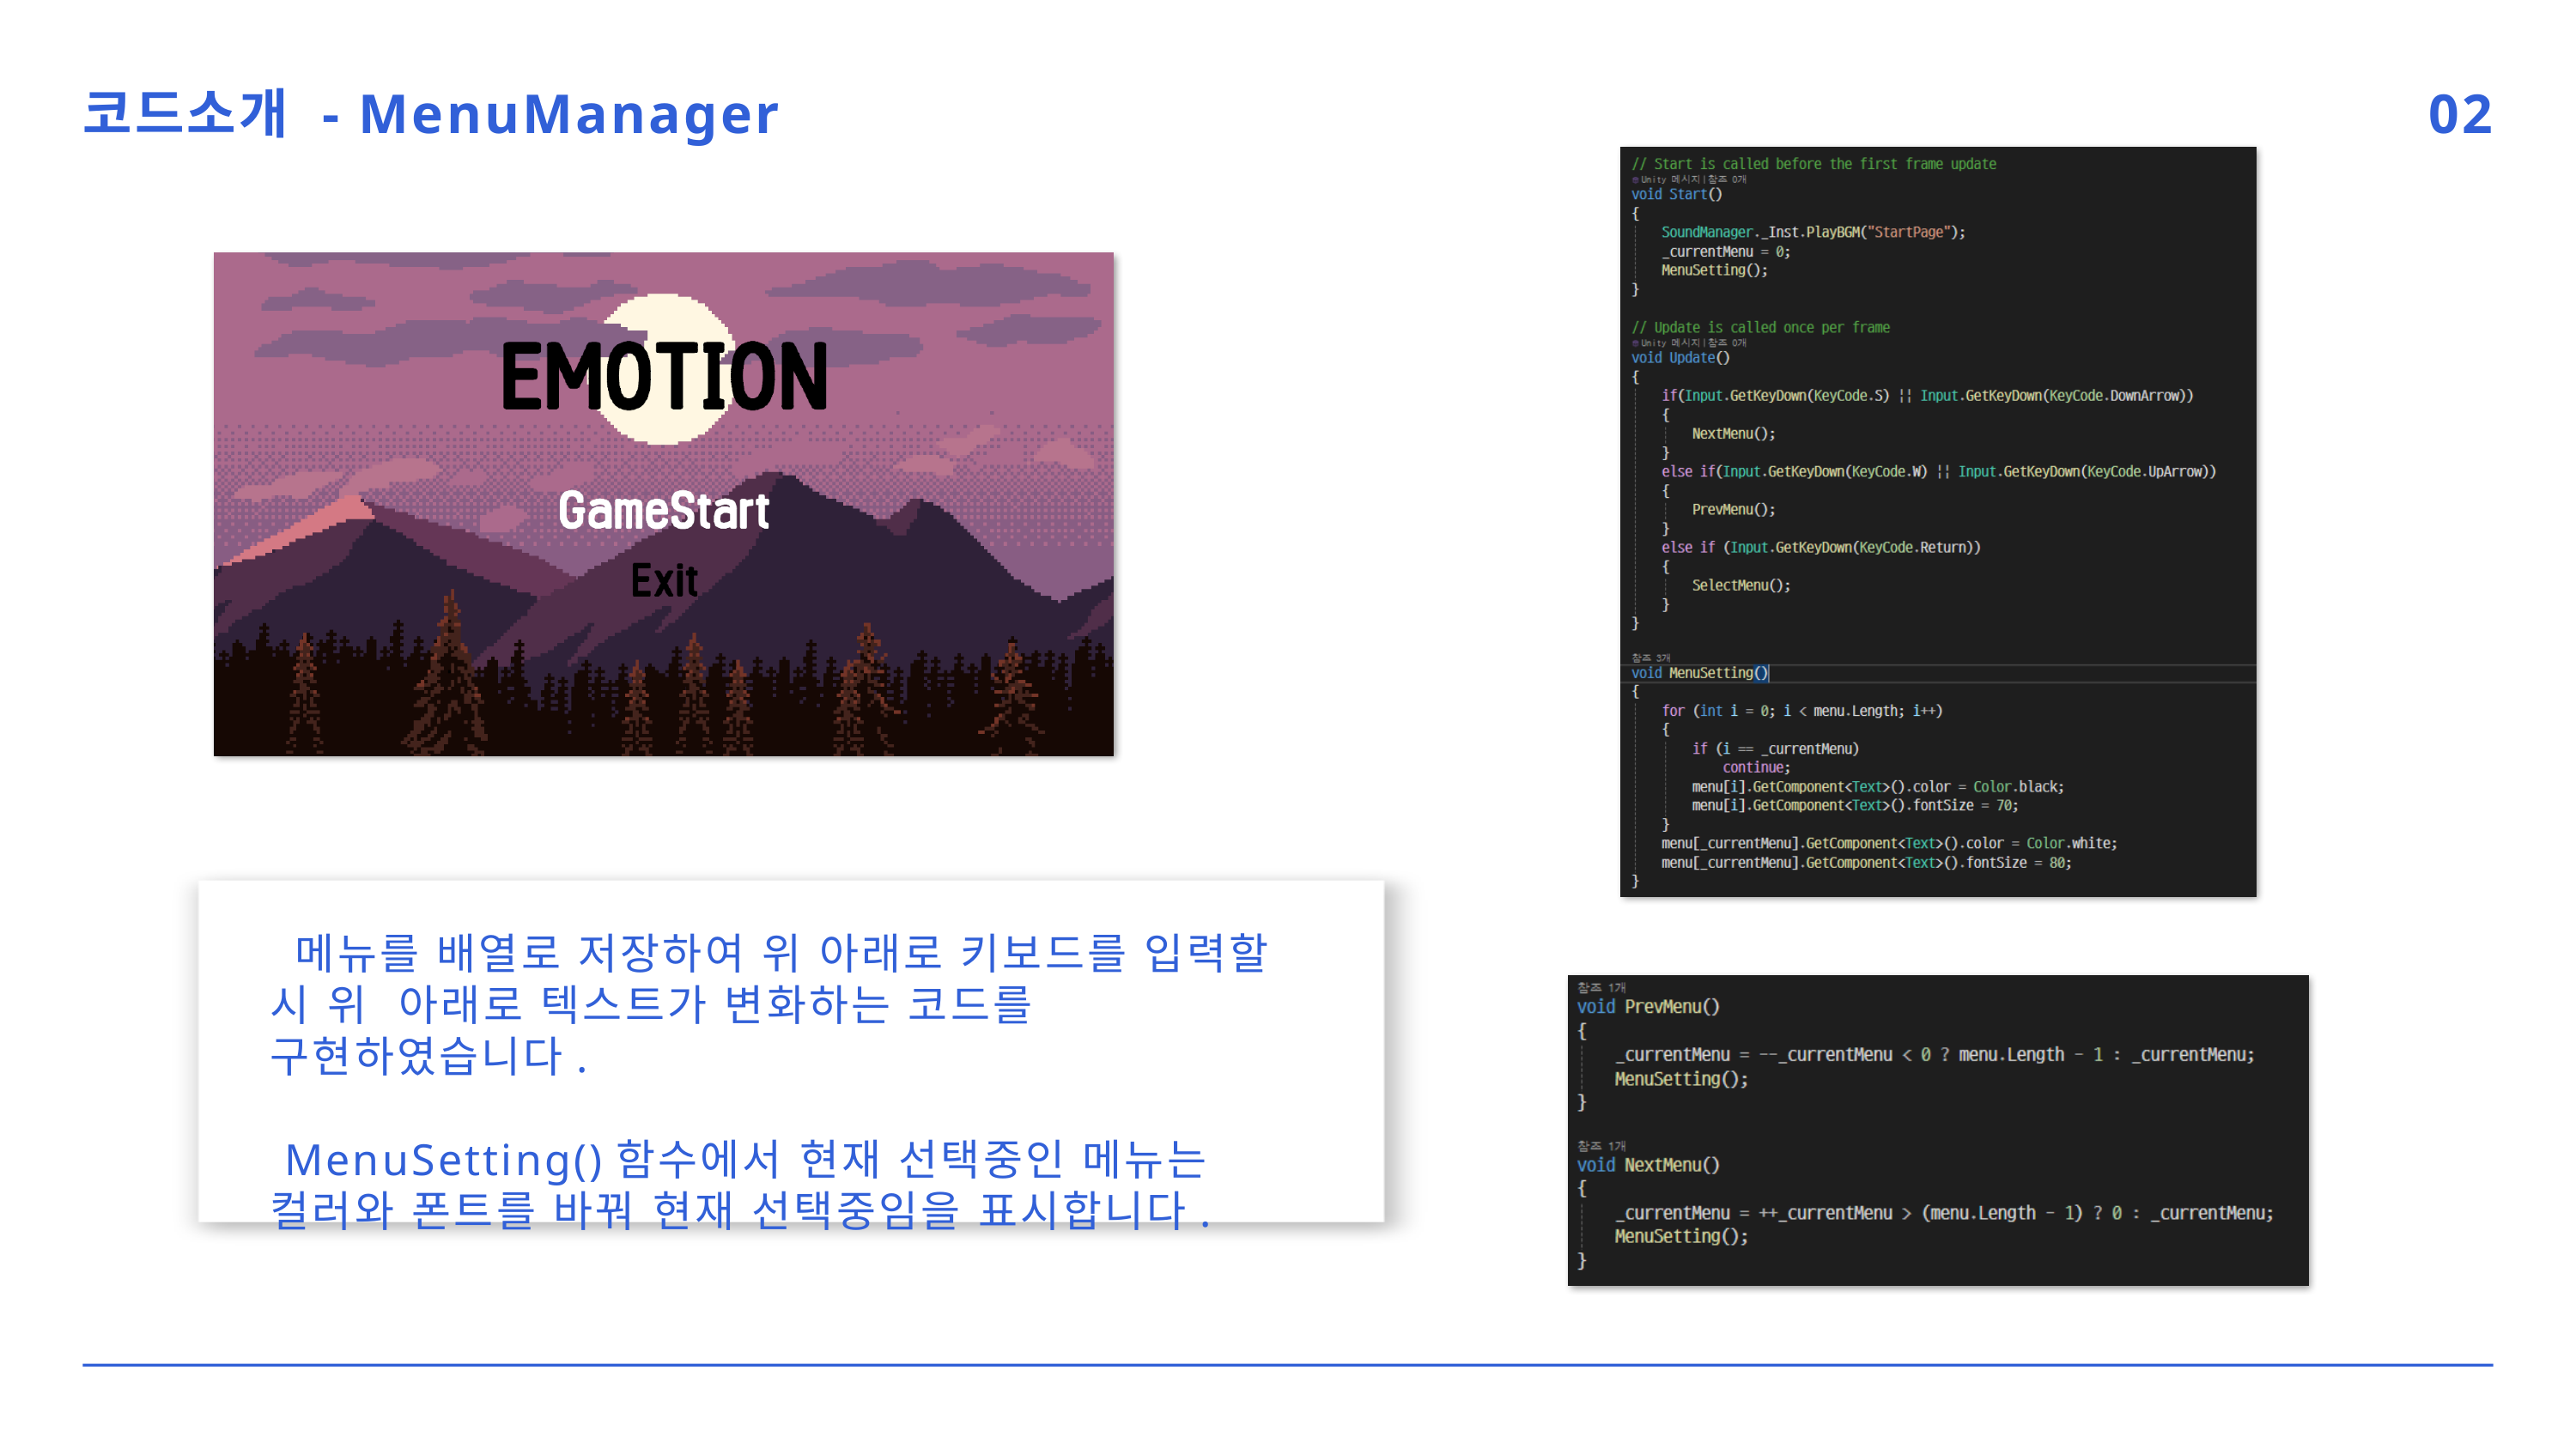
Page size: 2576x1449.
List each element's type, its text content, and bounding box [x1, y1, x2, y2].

text_box [172, 868, 1428, 1246]
text_box 02 [2093, 85, 2494, 145]
text_box 코드소개 - MenuManager [82, 85, 1245, 145]
text_box 메뉴를 배열로 저장하여 위 아래로 키보드를 입력할 시 위 아래로 텍스트가 변화하는 코드를 구현하였습니다. MenuSetting()함수에서 현재 선택중인 메뉴는 컬러와 폰트를 바꿔 현재 선택중임을 표시합니다. [257, 920, 1342, 1294]
picture [214, 252, 1115, 757]
picture [1567, 975, 2309, 1286]
picture [1620, 147, 2257, 898]
